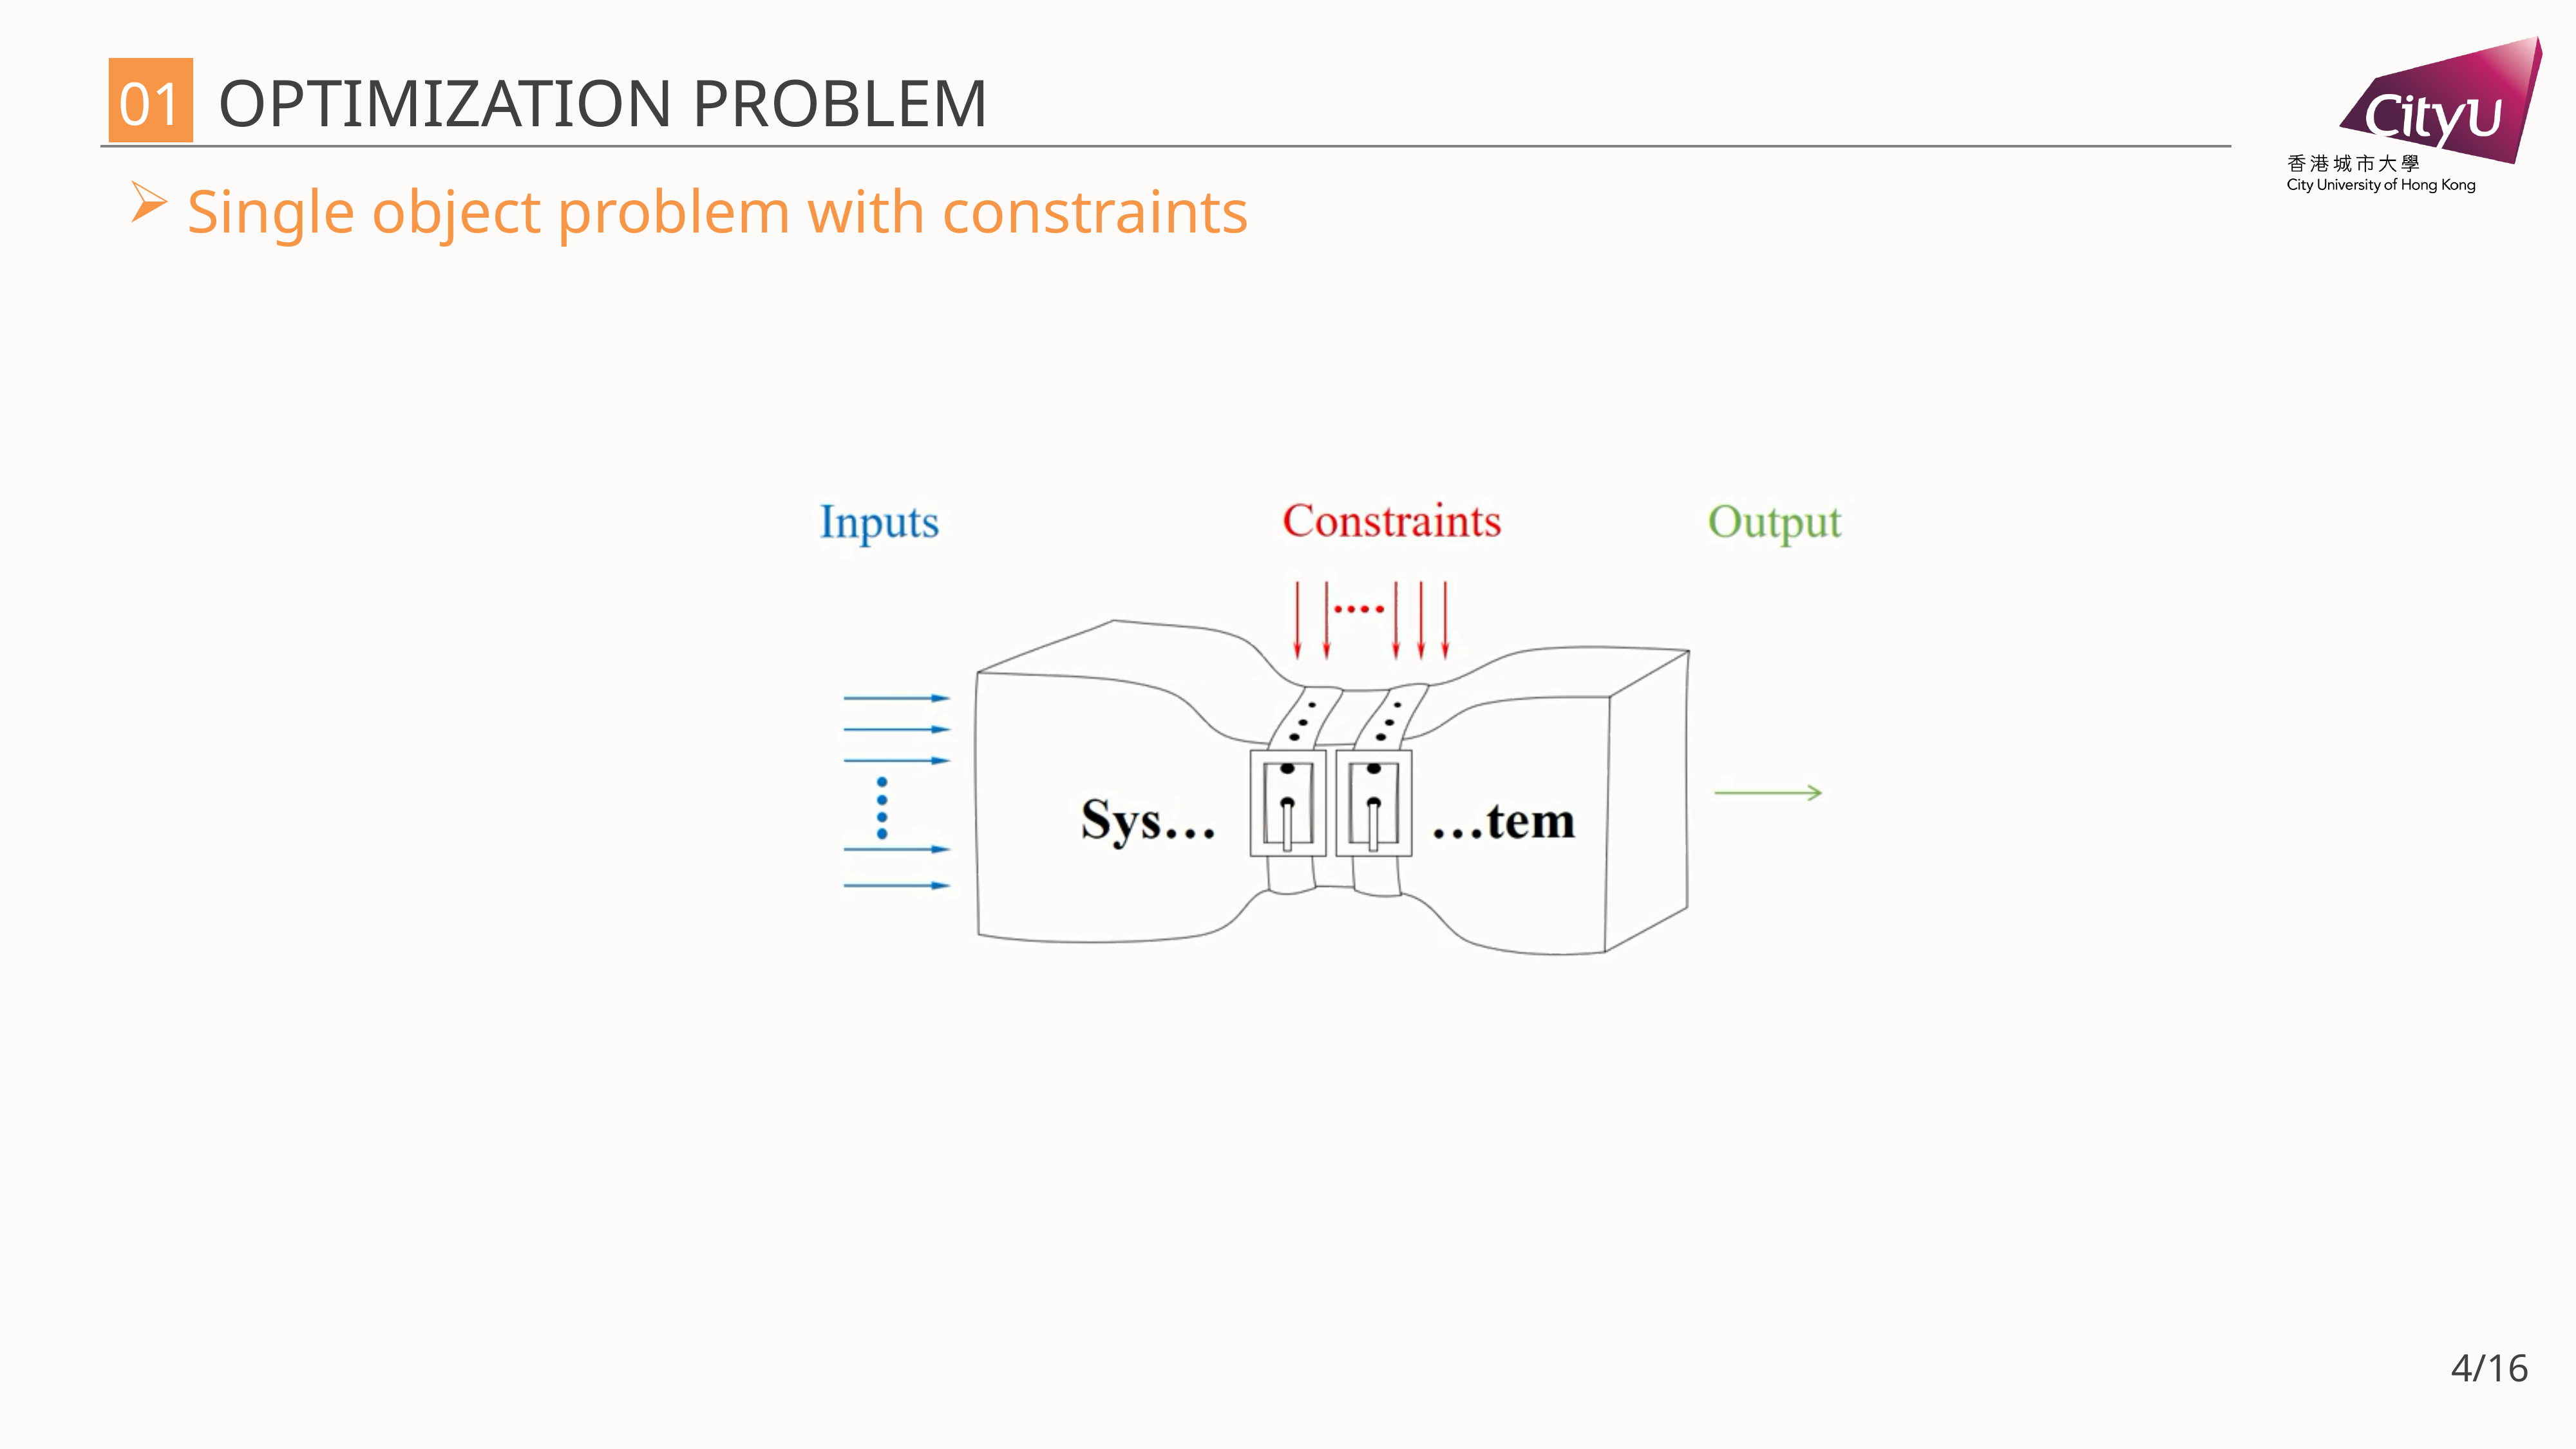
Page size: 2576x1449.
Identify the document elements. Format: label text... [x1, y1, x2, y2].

text_box Single object problem with constraints [121, 147, 2092, 250]
picture [808, 484, 1875, 965]
text_box 01 [110, 61, 193, 142]
title Optimization problem [207, 58, 2369, 155]
picture [2287, 34, 2546, 193]
text_box 4/16 [2296, 1318, 2540, 1394]
